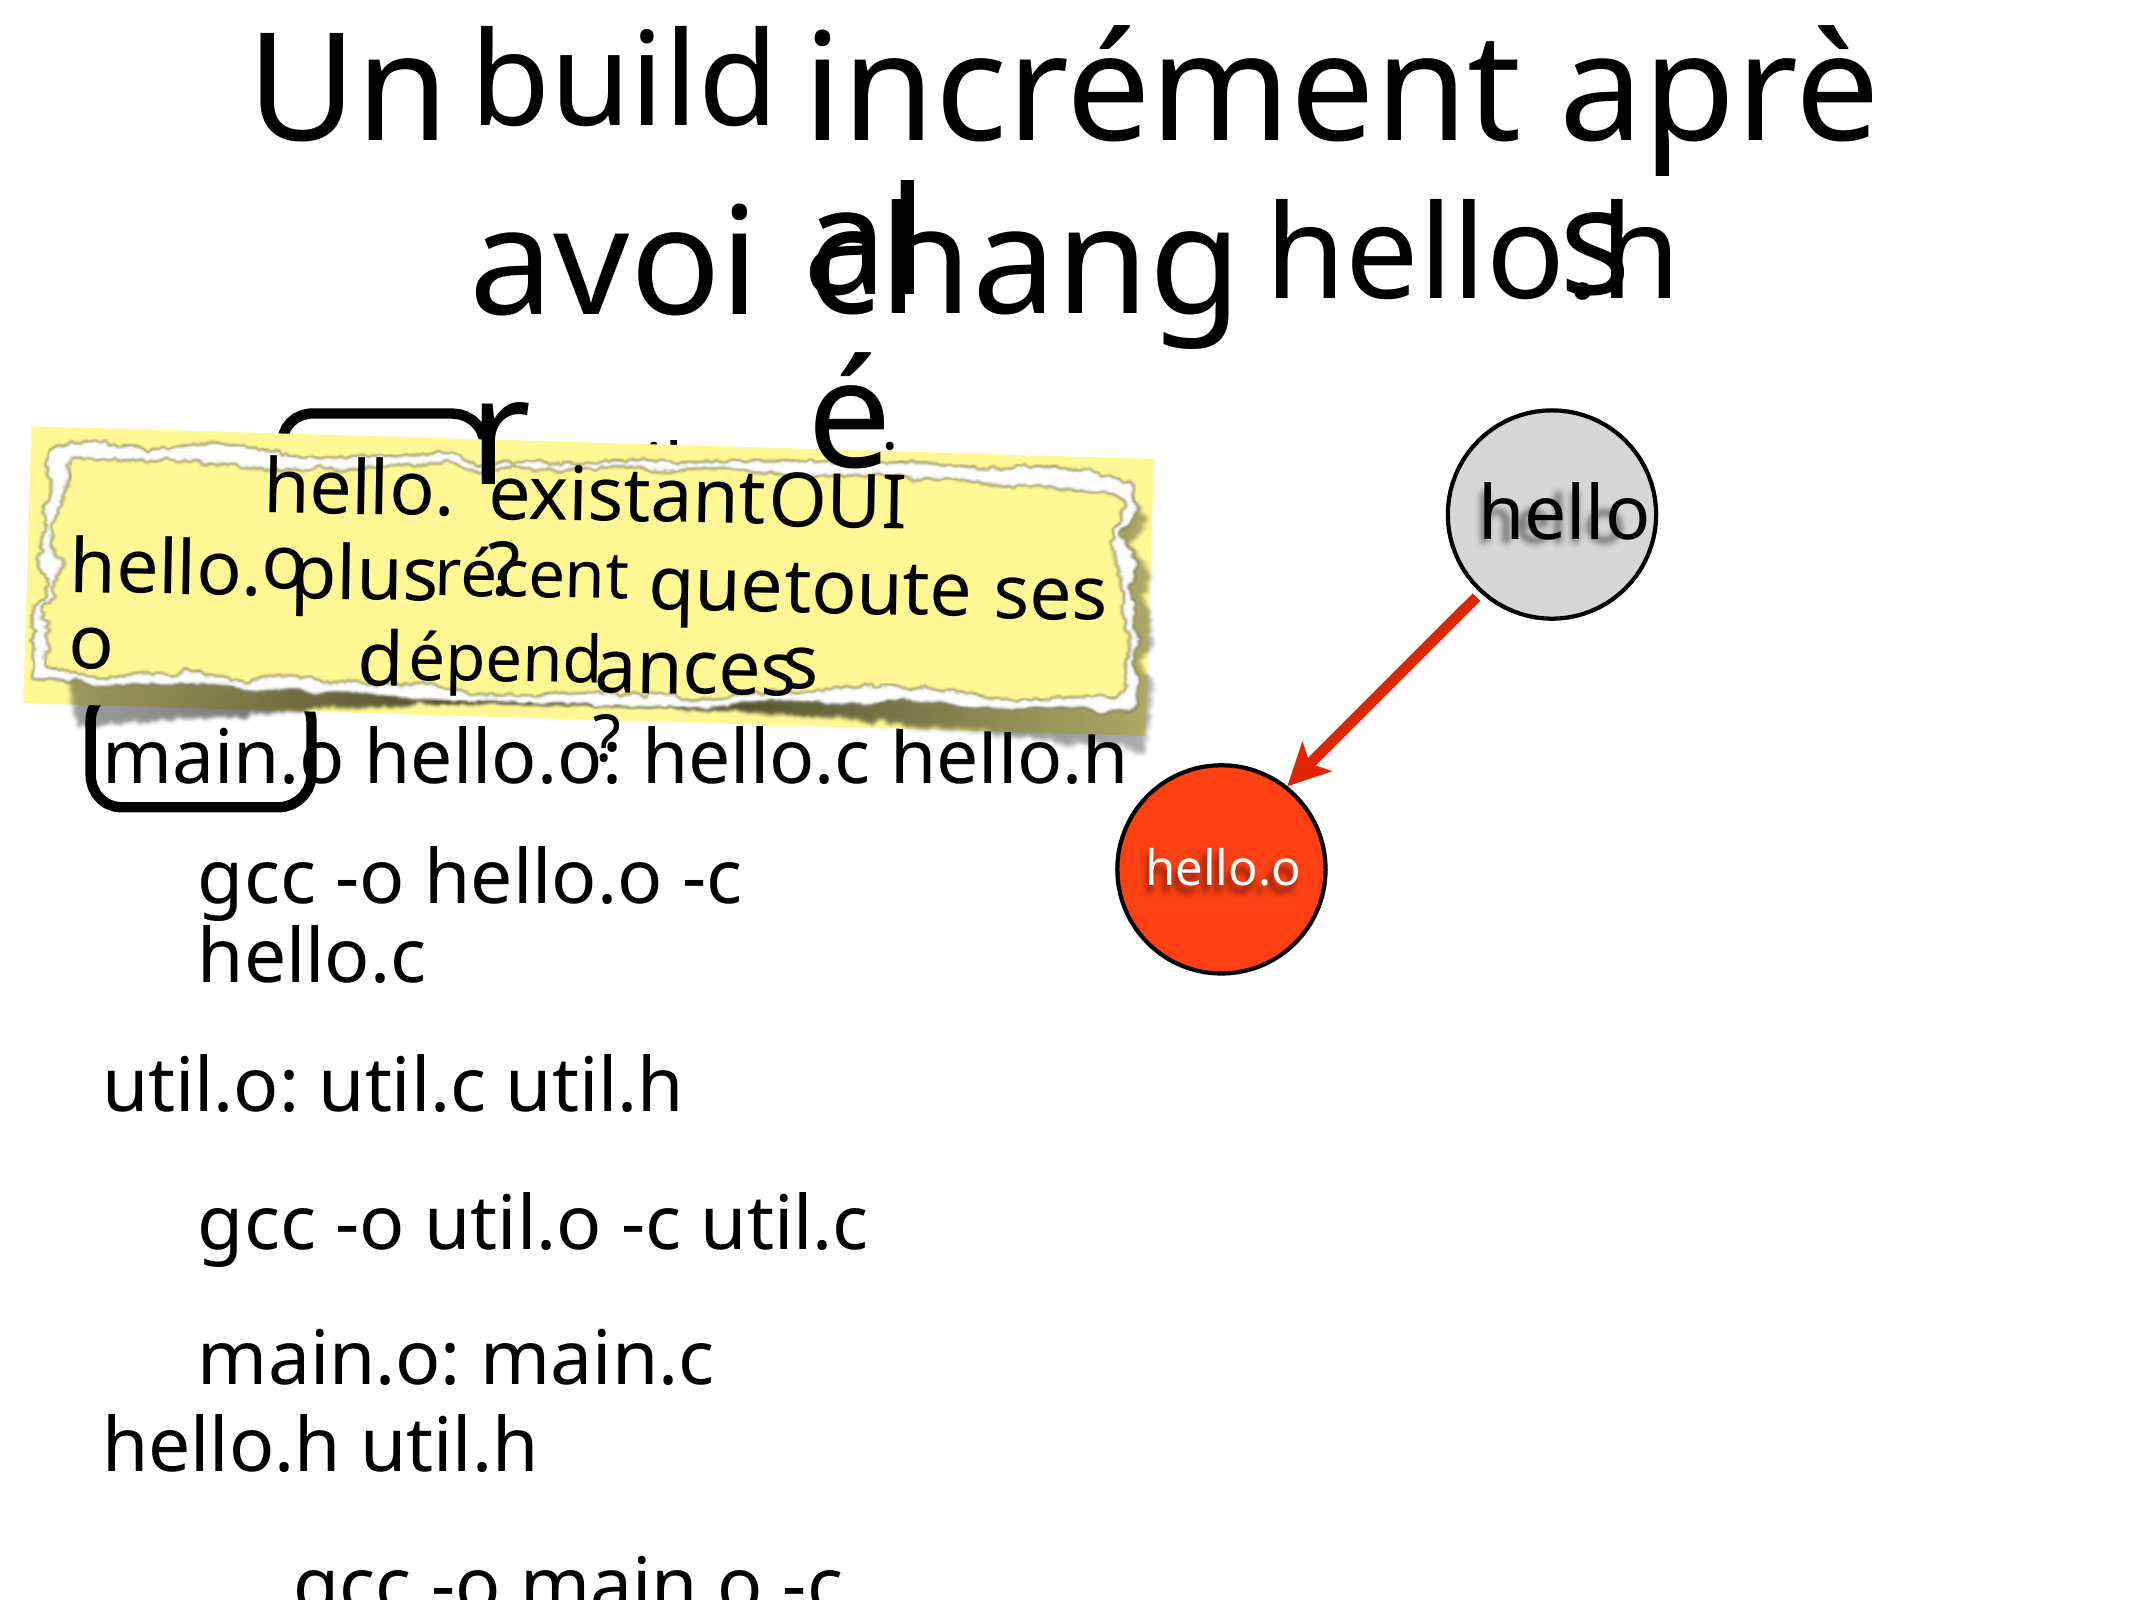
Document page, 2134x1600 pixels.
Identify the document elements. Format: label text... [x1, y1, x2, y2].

text_box build avoir [467, 16, 791, 344]
text_box OUI [768, 466, 936, 545]
text_box [1287, 741, 1333, 787]
text_box changé [805, 189, 1248, 344]
text_box incrémental [801, 16, 1543, 171]
text_box hello.o [262, 451, 495, 532]
text_box ses [993, 558, 1127, 636]
text_box hello.h hello [1262, 189, 1689, 558]
text_box hello.o [69, 531, 302, 612]
text_box hello.o [1143, 842, 1309, 904]
text_box gcc -o hello.o -c hello.c util.o: util.c util.h gcc -o util.o -c util.c main.o: main.c hello.h util.h gcc -o main.o -c main.c [99, 839, 930, 1461]
text_box d [357, 625, 409, 702]
text_box toutes [784, 552, 1007, 632]
text_box existant? [488, 458, 778, 539]
text_box [90, 770, 312, 808]
text_box que [648, 548, 797, 627]
text_box après [1557, 16, 1911, 171]
text_box [286, 413, 480, 428]
text_box hello: hello.o util.o main.o gcc -o hello hello.o util.o main.o hello.o: hello.c hello.h [311, 428, 1185, 782]
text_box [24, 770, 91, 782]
text_box Un [244, 16, 453, 171]
text_box [1117, 765, 1326, 974]
text_box épend [408, 626, 624, 707]
text_box plus [290, 537, 447, 616]
text_box [1457, 558, 1647, 619]
text_box récent [434, 542, 661, 623]
text_box ances? [593, 632, 816, 712]
text_box [24, 428, 1167, 770]
